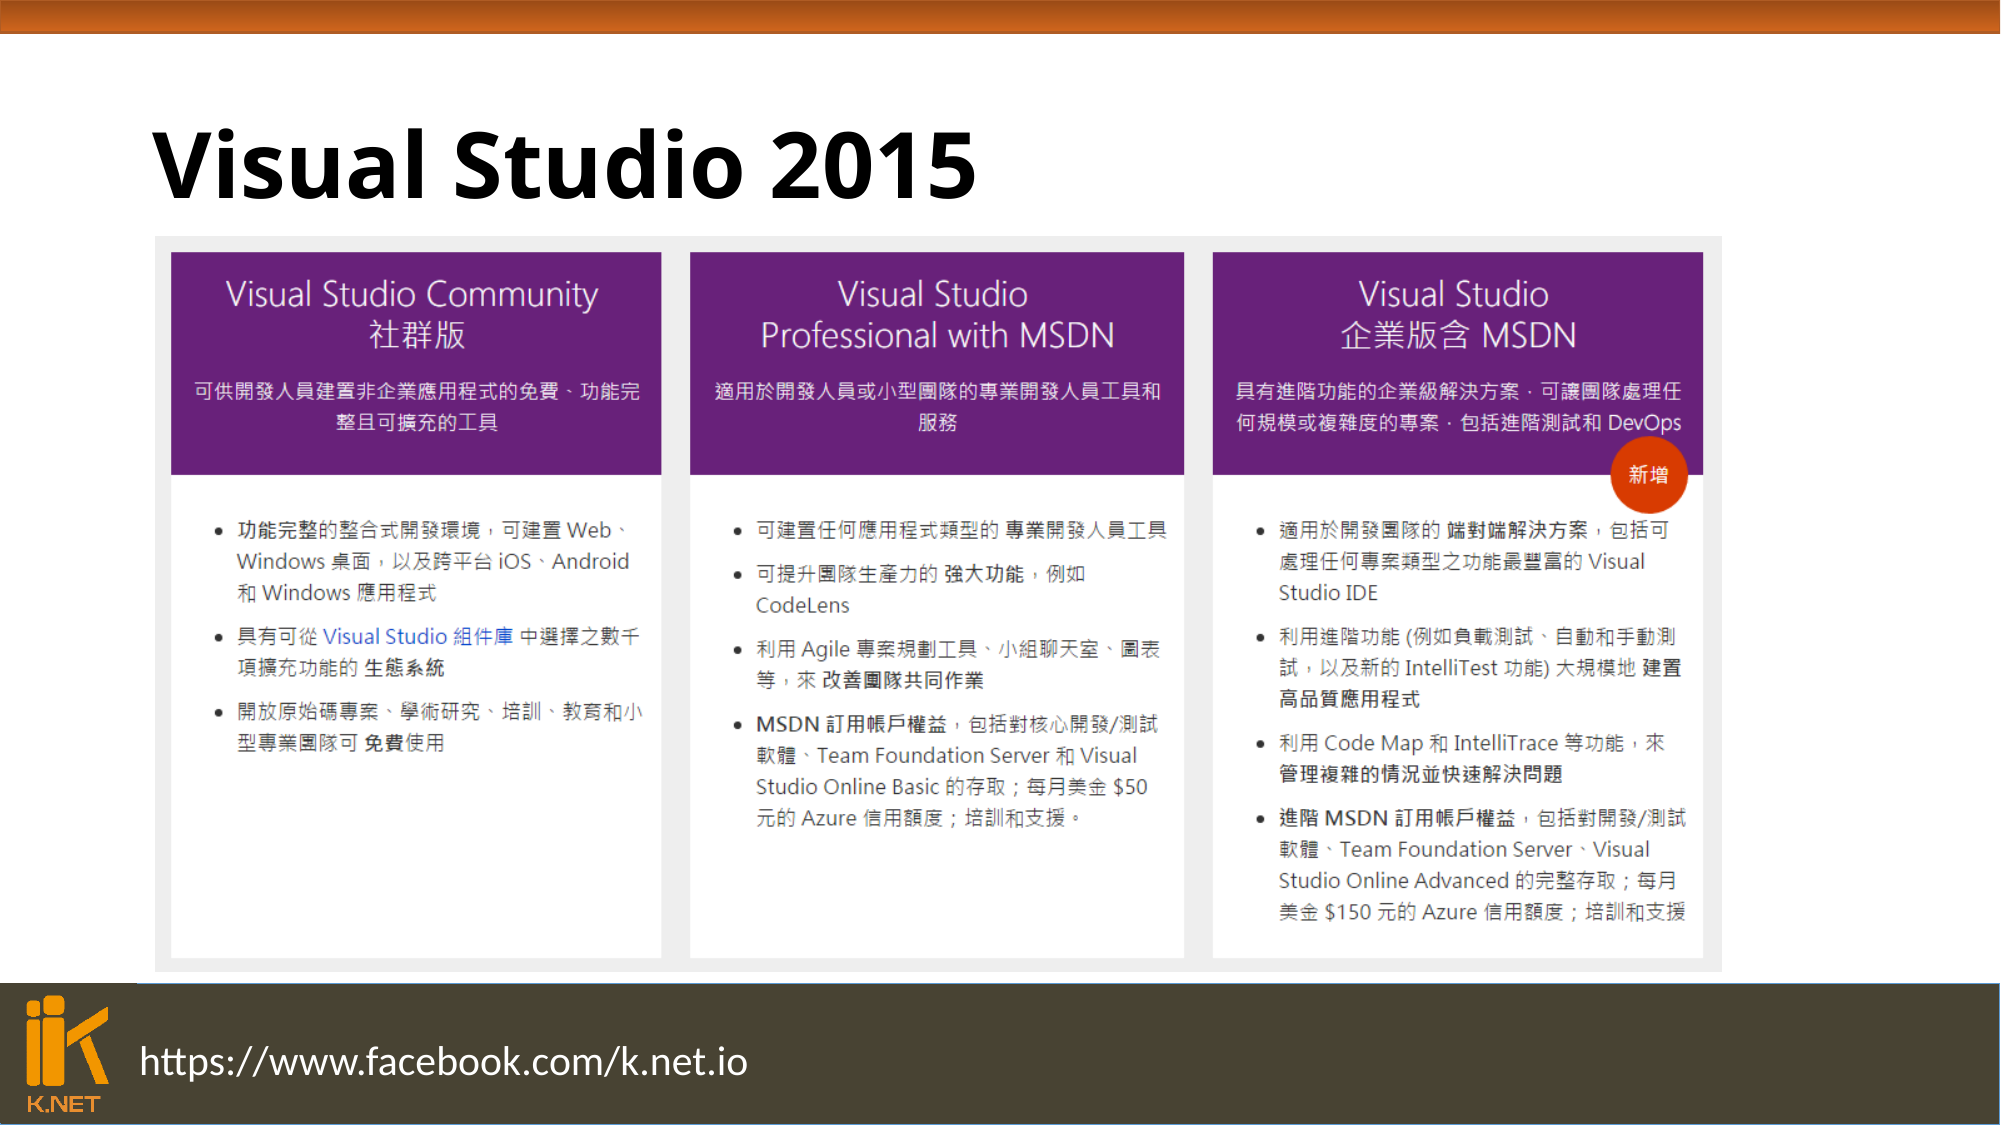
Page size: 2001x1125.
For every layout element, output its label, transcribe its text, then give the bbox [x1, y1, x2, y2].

title Visual Studio 2015 [137, 59, 1863, 278]
picture [154, 236, 1722, 972]
picture [0, 983, 137, 1123]
